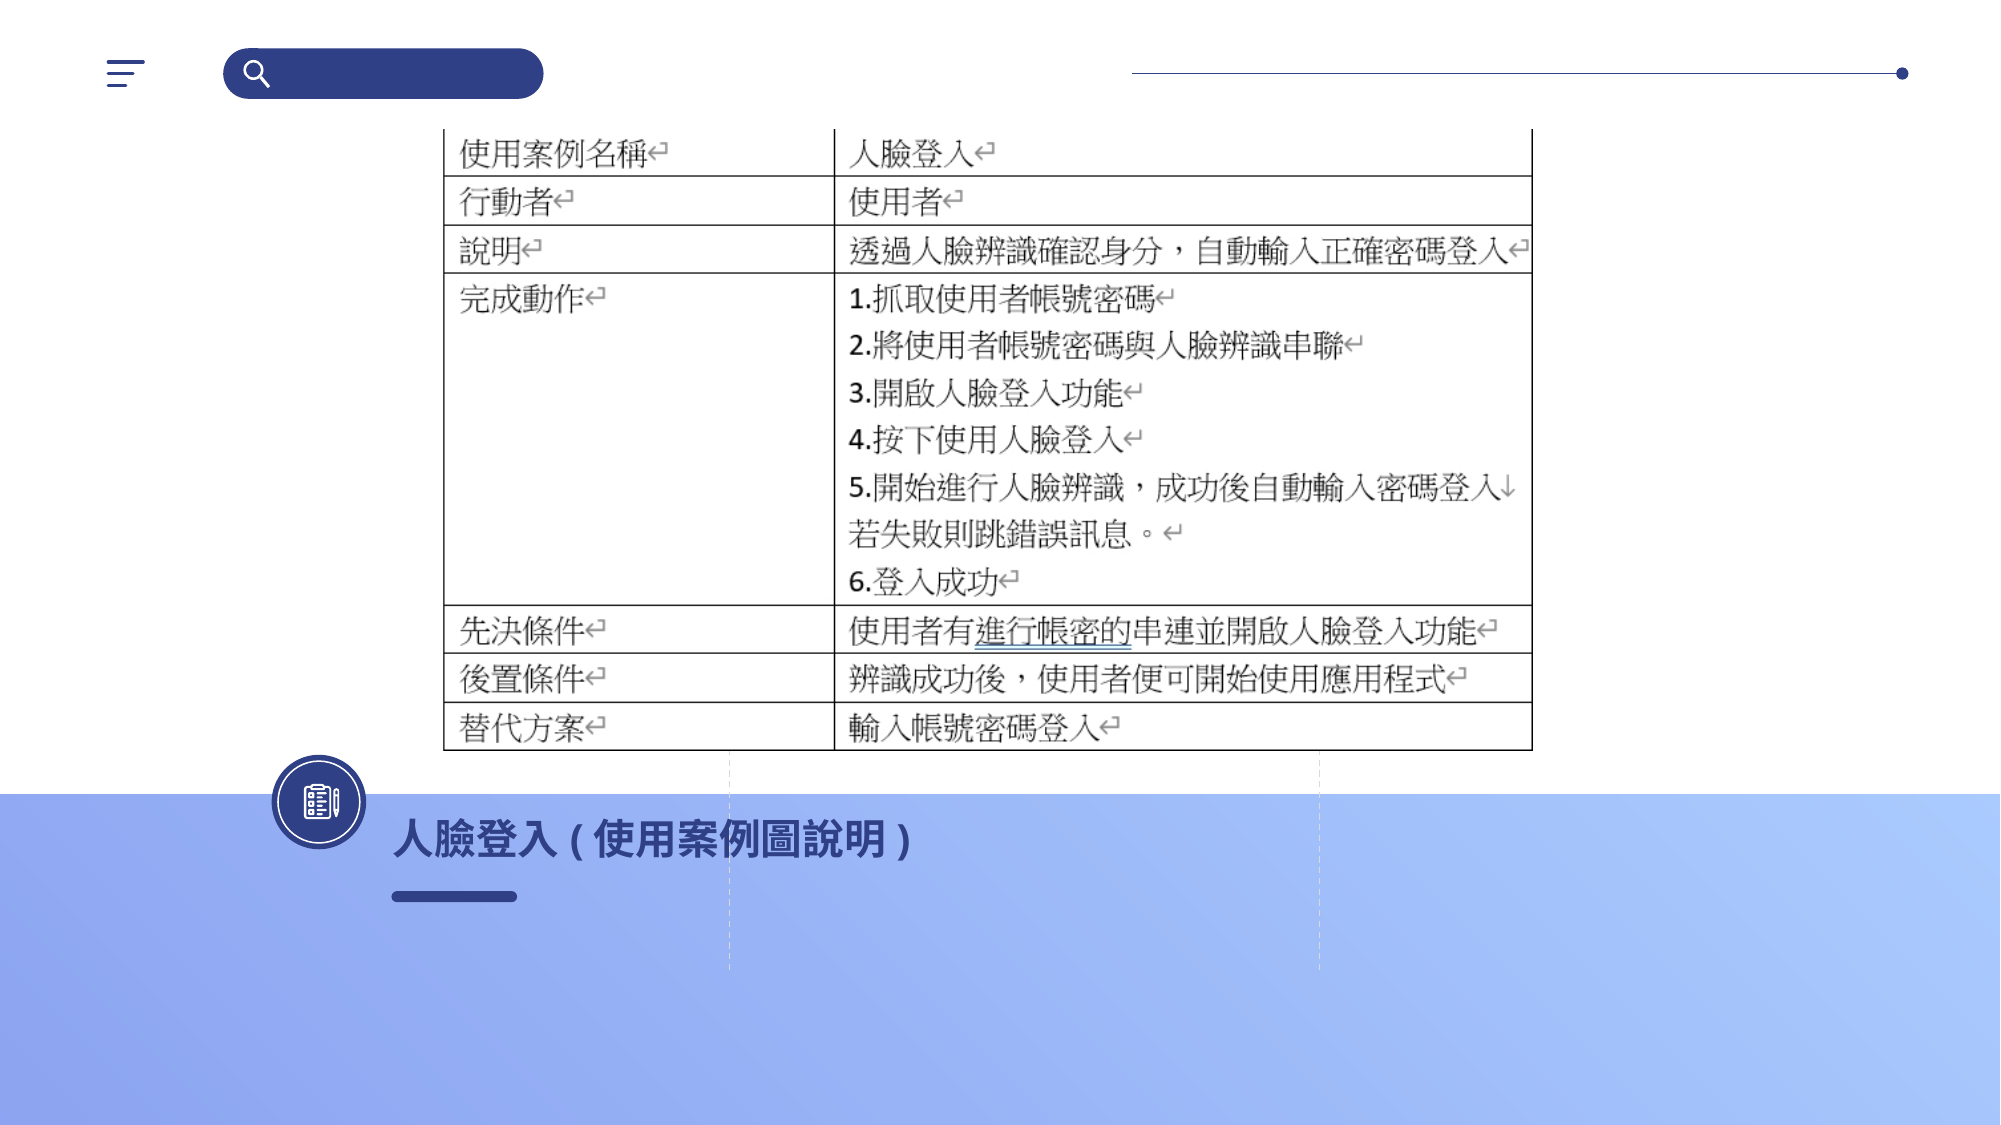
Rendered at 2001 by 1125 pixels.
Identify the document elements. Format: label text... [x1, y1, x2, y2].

text_box 人臉登入(使用案例圖說明) [730, 805, 957, 870]
text_box 人臉登入(使用案例圖說明) [378, 805, 729, 870]
picture [442, 129, 1533, 751]
text_box [0, 794, 2000, 1125]
text_box [390, 889, 519, 904]
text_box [108, 48, 544, 99]
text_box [271, 754, 367, 850]
